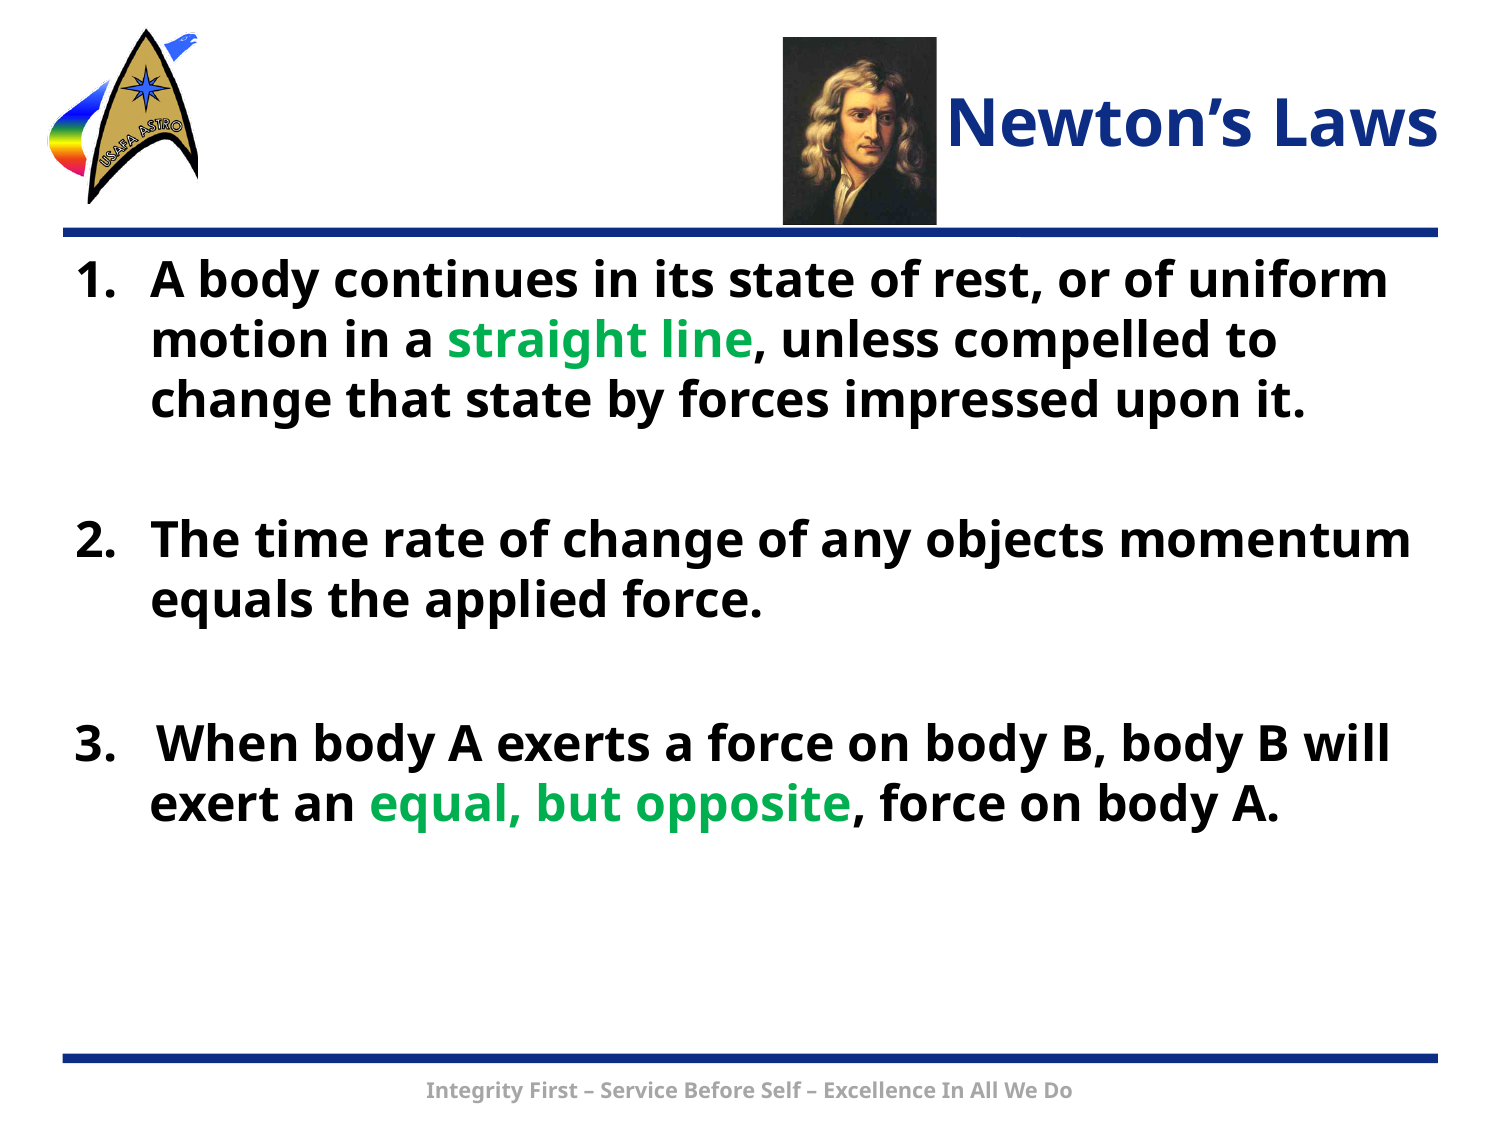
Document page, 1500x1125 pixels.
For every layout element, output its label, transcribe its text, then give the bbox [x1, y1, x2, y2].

picture [782, 37, 937, 226]
title Newton’s Laws [299, 29, 1456, 211]
picture [37, 7, 224, 218]
text_box 3. When body A exerts a force on body B, body B will exert an equal, but opposite, force on body A. [59, 704, 1440, 840]
list A body continues in its state of rest, or of uniform motion in a straight line, unless compelled to change that state by forces impressed upon it. The time rate of change of any objects momentum equals the applied force. [59, 239, 1441, 1051]
